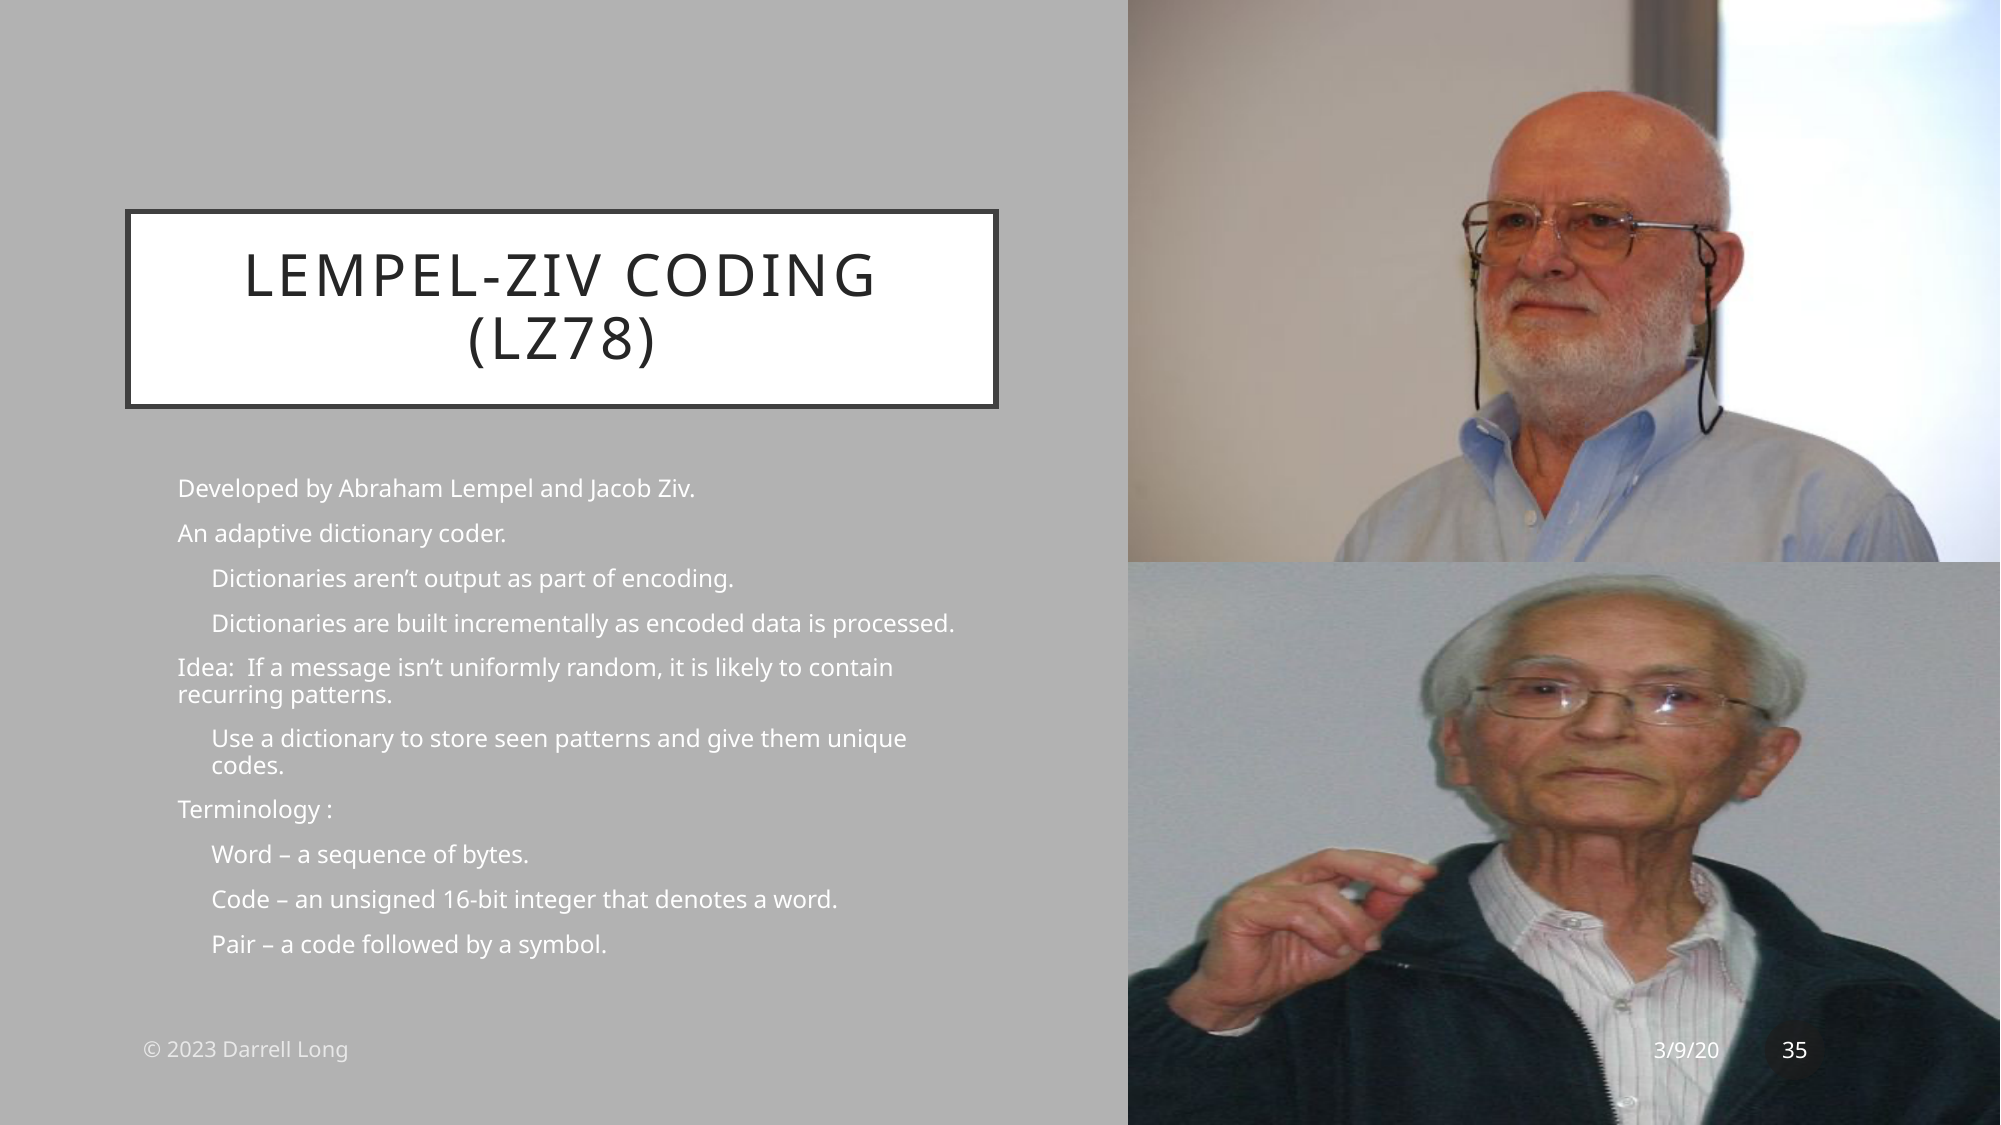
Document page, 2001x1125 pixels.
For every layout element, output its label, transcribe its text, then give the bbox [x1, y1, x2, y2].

text_box [0, 0, 1128, 1125]
title Lempel-ziv coding (lz78) [125, 209, 999, 409]
footer © 2023 Darrell Long [128, 1023, 1097, 1076]
list Developed by Abraham Lempel and Jacob Ziv. An adaptive dictionary coder. Dictionaries aren’t output as part of encoding. Dictionaries are built incrementally as encoded data is processed. Idea: If a message isn’t uniformly random, it is likely to contain recurring patterns. Use a dictionary to store seen patterns and give them unique codes. Terminology : Word – a sequence of bytes. Code – an unsigned 16-bit integer that denotes a word. Pair – a code followed by a symbol. [129, 468, 997, 969]
picture [1128, 0, 2000, 1125]
